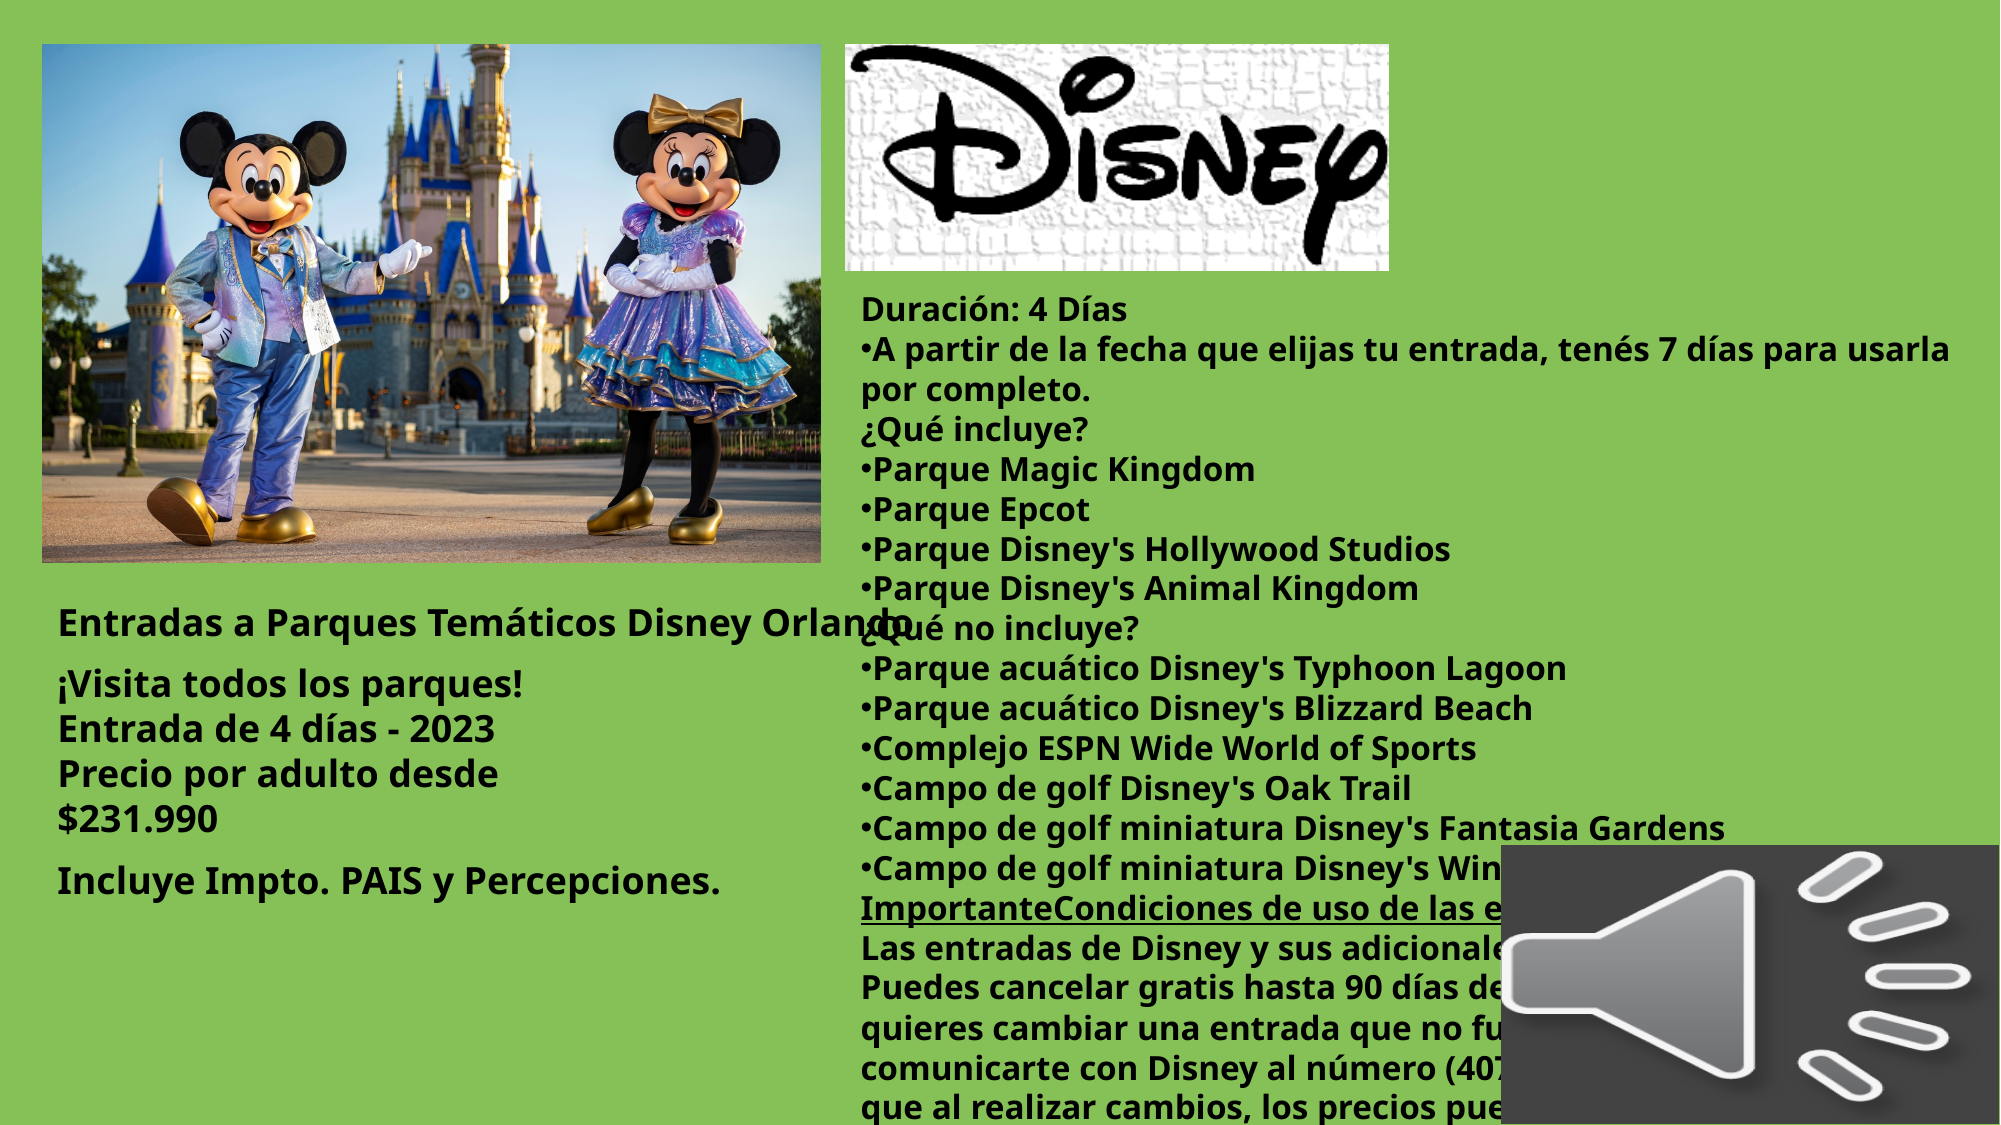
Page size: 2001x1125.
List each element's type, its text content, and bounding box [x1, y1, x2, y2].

text_box Incluye Impto. PAIS y Percepciones. [42, 849, 845, 909]
text_box ¡Visita todos los parques! Entrada de 4 días - 2023 Precio por adulto desde $231.990 [42, 652, 845, 847]
picture [1499, 843, 2000, 1125]
text_box Duración: 4 Días A partir de la fecha que elijas tu entrada, tenés 7 días para usarla por completo. ¿Qué incluye? Parque Magic Kingdom Parque Epcot Parque Disney's Hollywood Studios Parque Disney's Animal Kingdom ¿Qué no incluye? Parque acuático Disney's Typhoon Lagoon Parque acuático Disney's Blizzard Beach Complejo ESPN Wide World of Sports Campo de golf Disney's Oak Trail Campo de golf miniatura Disney's Fantasia Gardens Campo de golf miniatura Disney's Winter Summerland ImportanteCondiciones de uso de las entradas Las entradas de Disney y sus adicionales son intransferibles. Puedes cancelar gratis hasta 90 días después de la compra. Si quieres cambiar una entrada que no fue utilizada, puedes comunicarte con Disney al número (407) 939-4357. Ten en cuenta que al realizar cambios, los precios pueden variar. [845, 240, 1989, 1125]
picture [42, 43, 821, 563]
picture [845, 43, 1389, 271]
text_box Entradas a Parques Temáticos Disney Orlando [42, 591, 845, 652]
